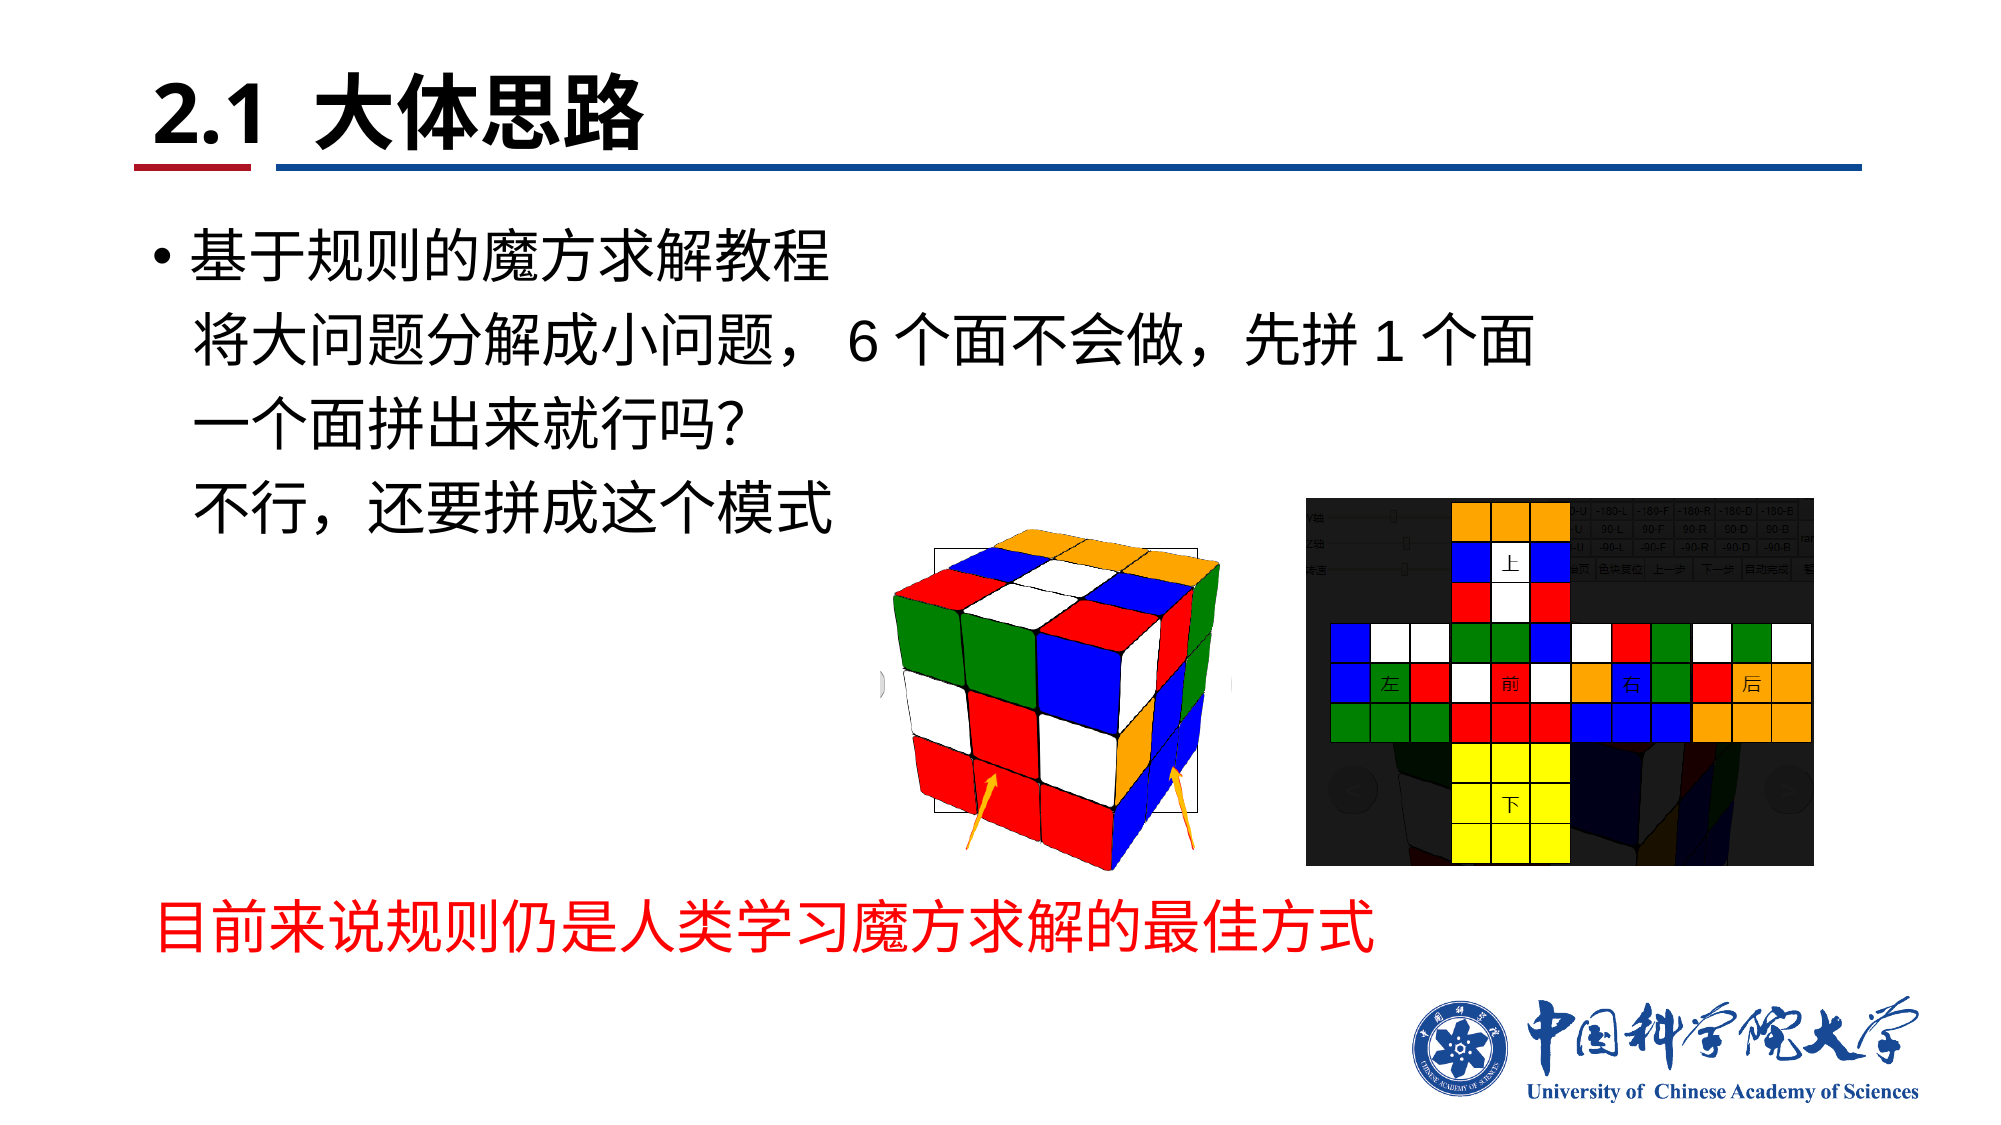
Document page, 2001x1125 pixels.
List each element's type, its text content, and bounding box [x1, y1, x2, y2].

title 2.1 大体思路 [137, 0, 1863, 168]
picture [1306, 498, 1814, 866]
picture [1412, 996, 1919, 1103]
picture [880, 516, 1232, 871]
list 基于规则的魔方求解教程 将大问题分解成小问题，6个面不会做，先拼1个面 一个面拼出来就行吗？ 不行，还要拼成这个模式 目前来说规则仍是人类学习魔方求解的最佳方式 [137, 219, 1863, 1051]
